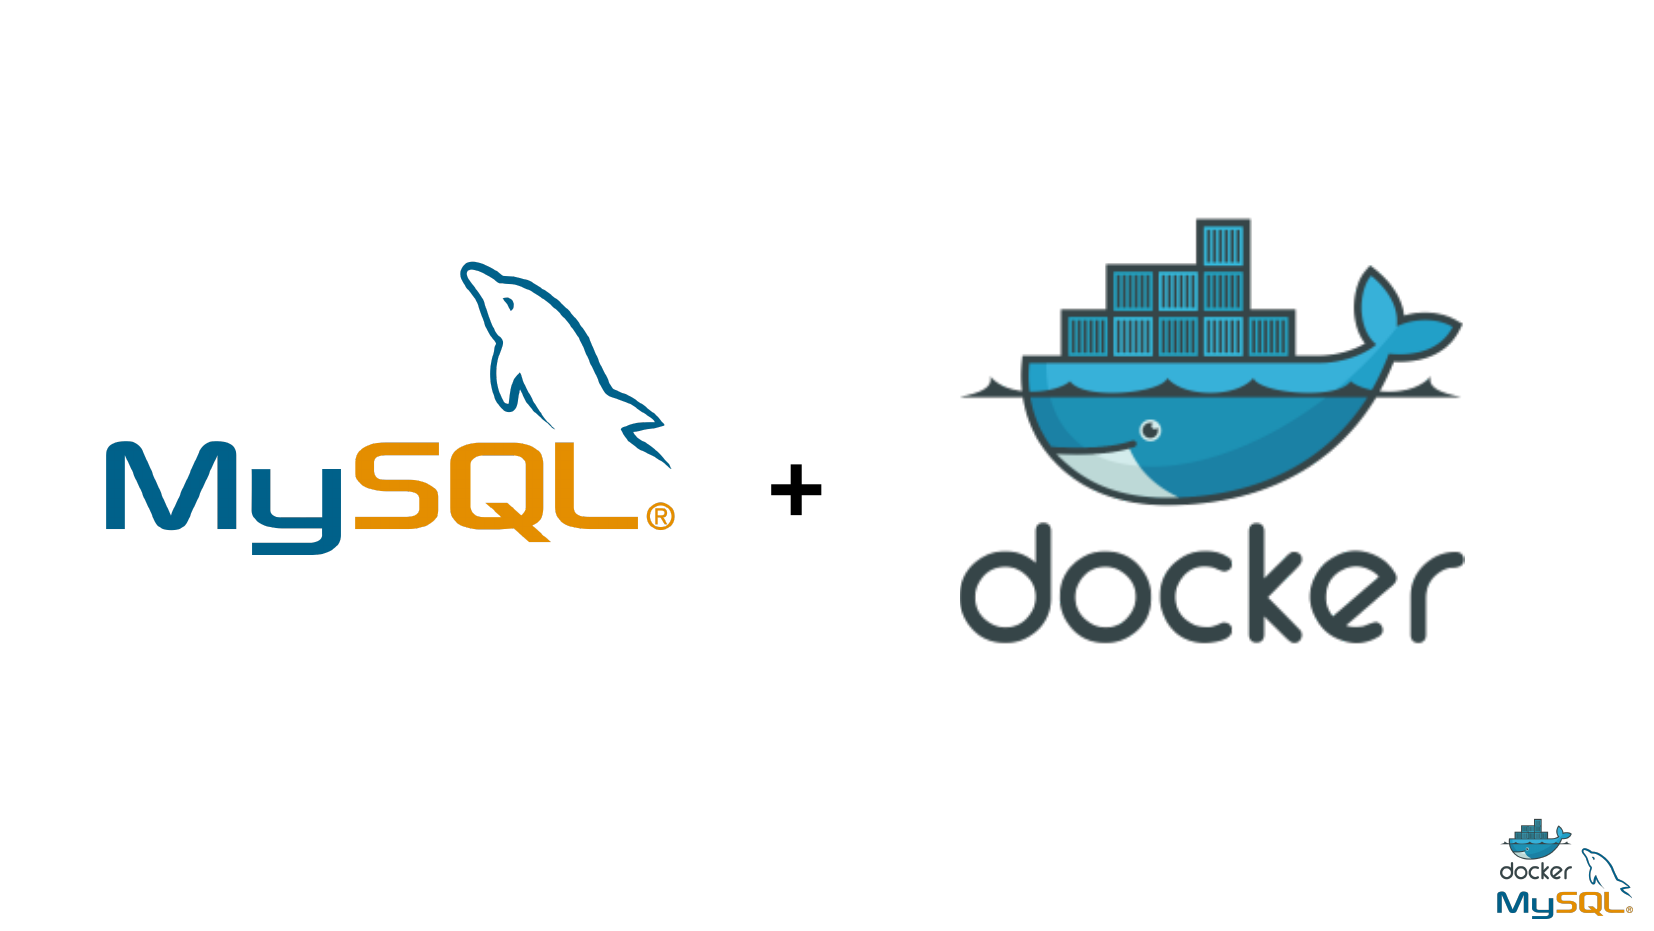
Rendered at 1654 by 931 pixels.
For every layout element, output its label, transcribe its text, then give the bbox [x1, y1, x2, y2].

picture [1496, 813, 1633, 919]
text_box + [752, 415, 841, 543]
picture [959, 179, 1465, 685]
picture [105, 261, 676, 556]
